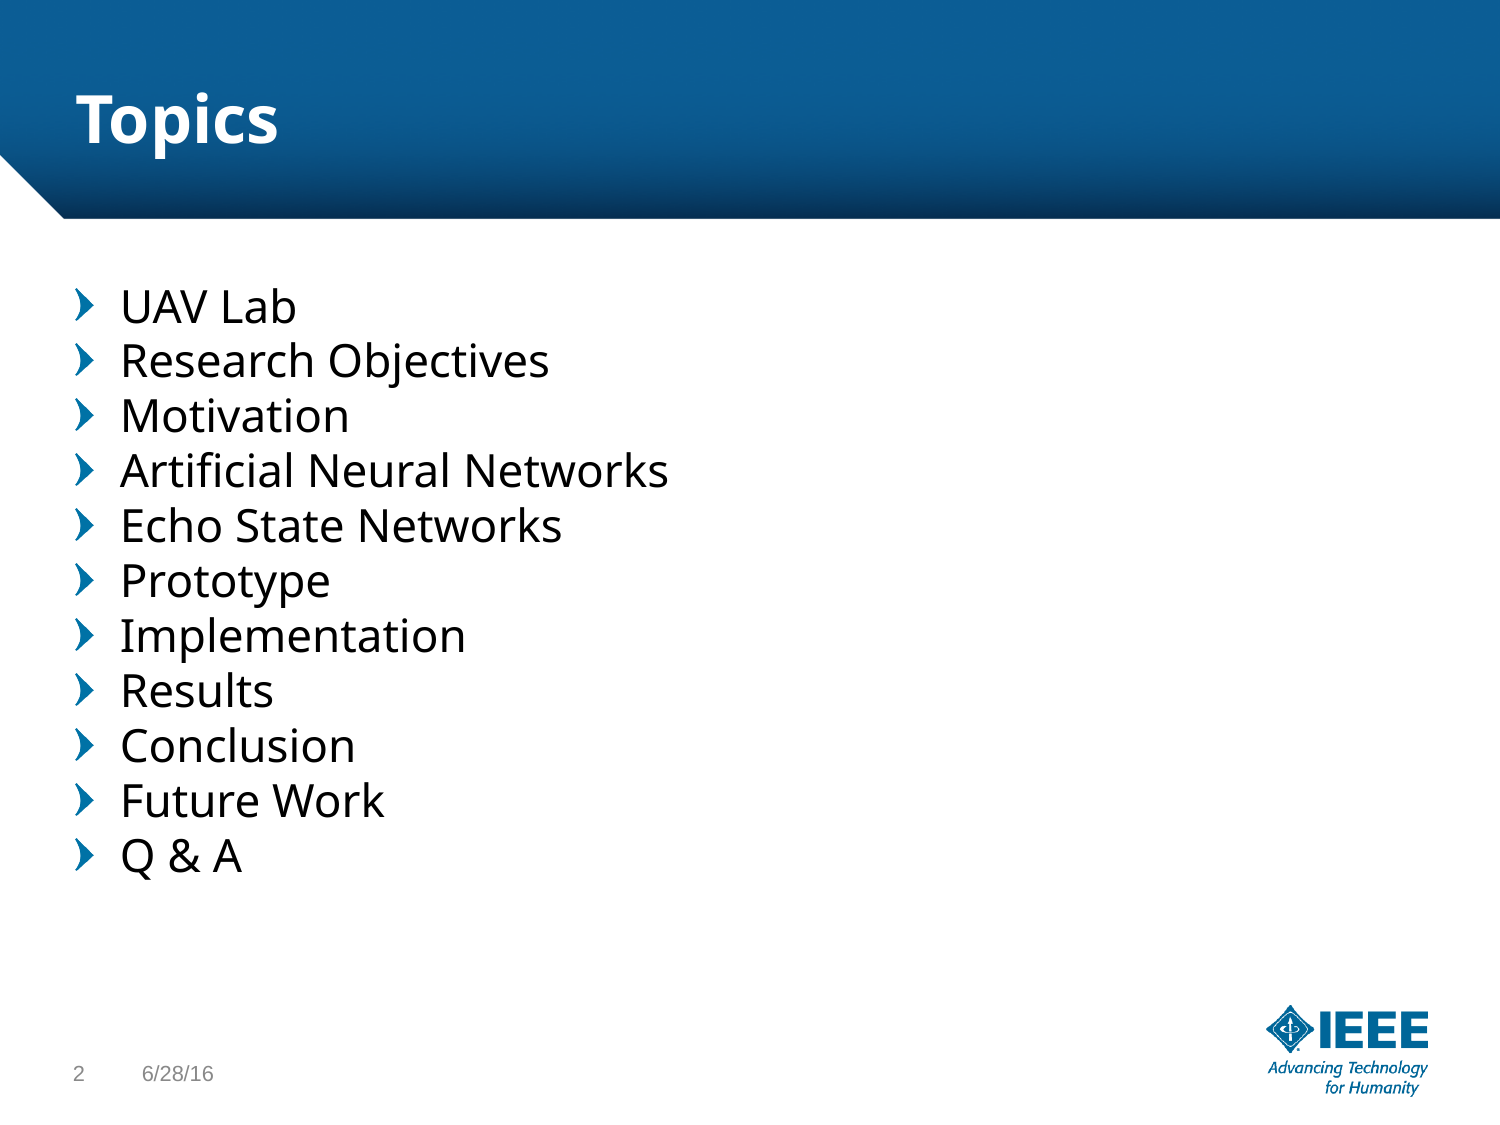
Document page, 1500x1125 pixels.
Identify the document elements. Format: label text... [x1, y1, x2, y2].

text_box Topics [60, 32, 1435, 201]
text_box <number> [72, 1042, 132, 1102]
text_box 6/28/16 [141, 1042, 411, 1102]
picture [0, 0, 1500, 1125]
text_box UAV Lab Research Objectives Motivation Artificial Neural Networks Echo State Networks Prototype Implementation Results Conclusion Future Work Q & A [60, 269, 1435, 986]
